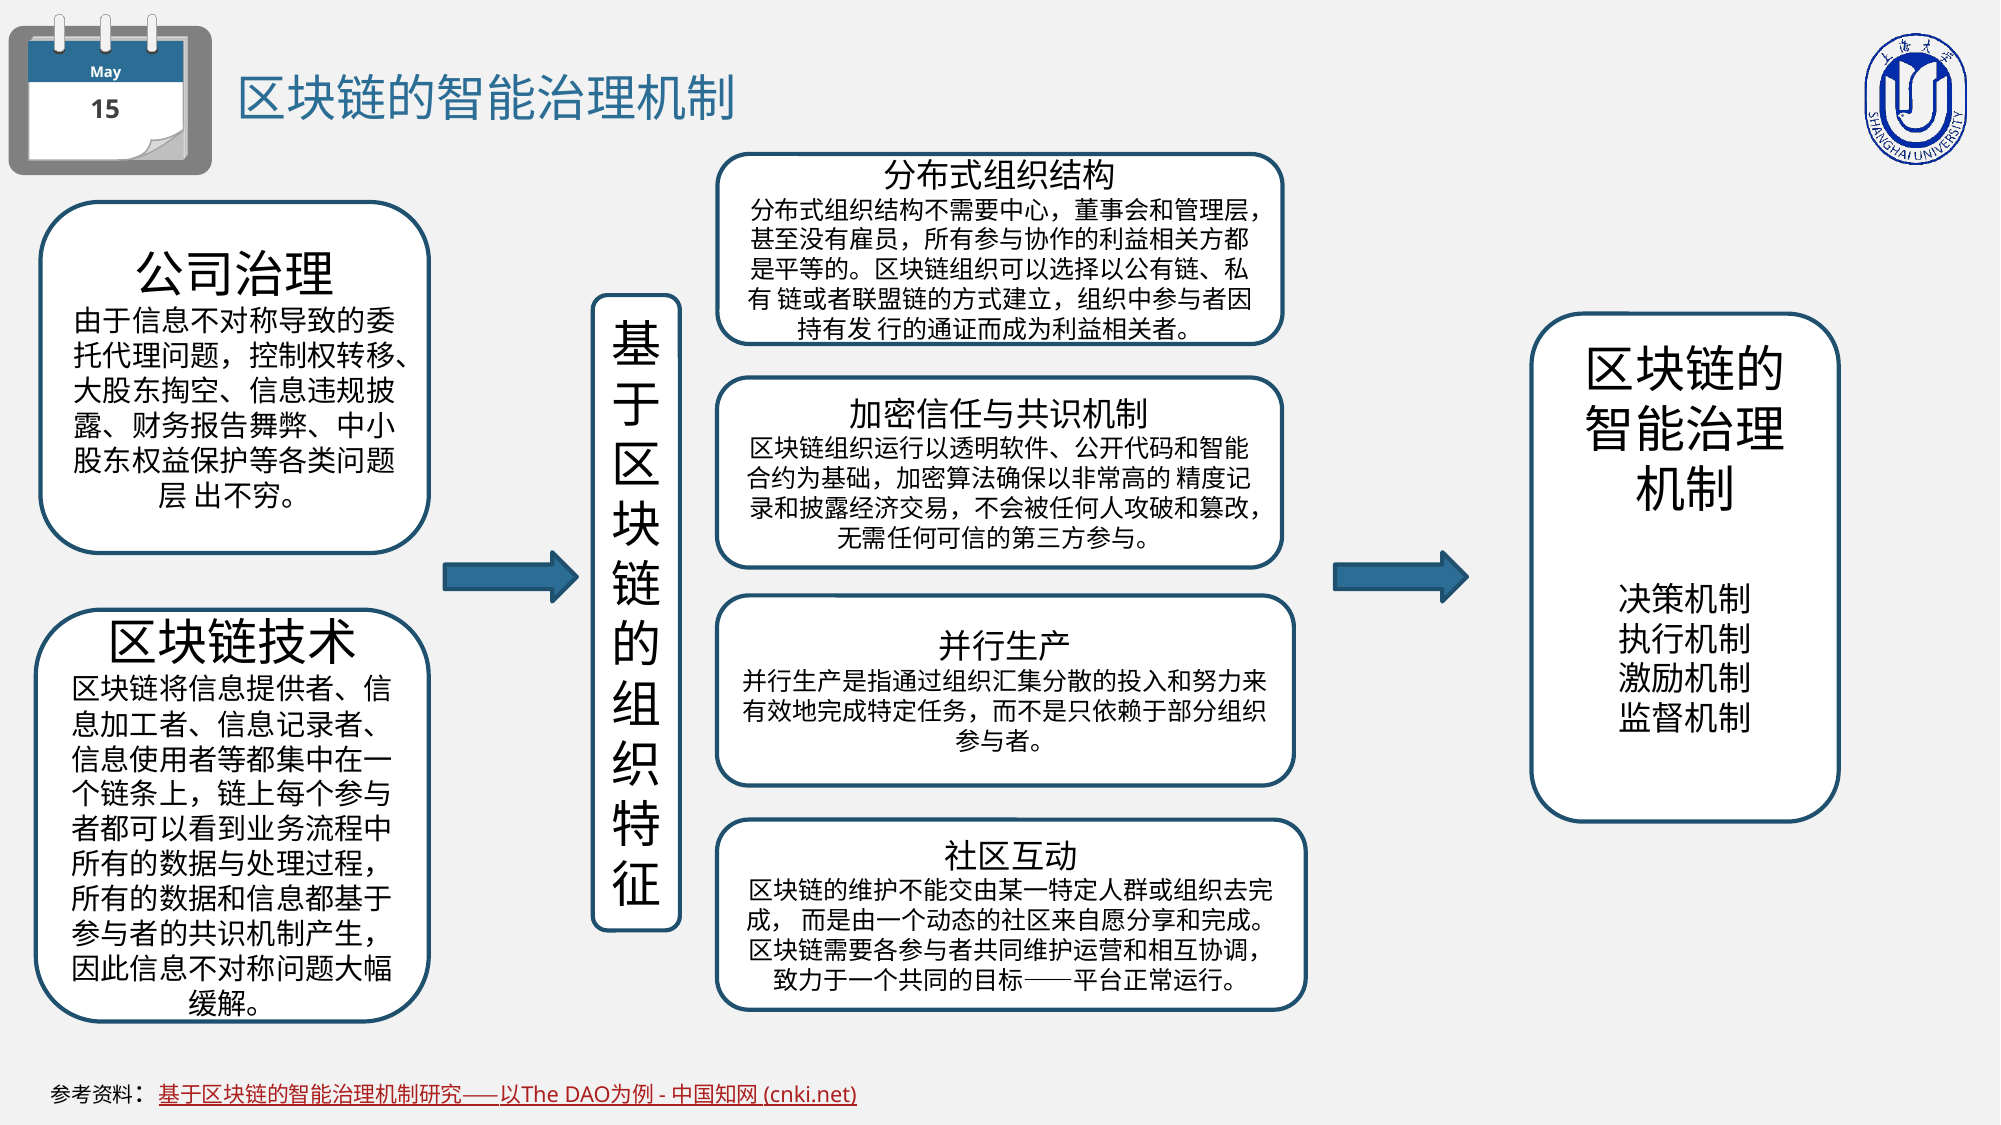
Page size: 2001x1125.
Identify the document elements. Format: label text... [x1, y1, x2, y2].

text_box 社区互动 区块链的维护不能交由某一特定人群或组织去完成， 而是由一个动态的社区来自愿分享和完成。区块链需要各参与者共同维护运营和相互协调，致力于一个共同的目标——平台正常运行。 [714, 817, 1308, 1012]
text_box 分布式组织结构 分布式组织结构不需要中心，董事会和管理层，甚至没有雇员，所有参与协作的利益相关方都是平等的。区块链组织可以选择以公有链、私有 链或者联盟链的方式建立，组织中参与者因持有发 行的通证而成为利益相关者。 [715, 151, 1285, 347]
text_box 区块链的智能治理机制 [221, 59, 1071, 134]
text_box 公司治理 由于信息不对称导致的委托代理问题，控制权转移、大股东掏空、信息违规披露、财务报告舞弊、中小股东权益保护等各类问题层 出不穷。 [38, 199, 431, 556]
text_box 区块链技术 区块链将信息提供者、信息加工者、信息记录者、信息使用者等都集中在一个链条上，链上每个参与者都可以看到业务流程中所有的数据与处理过程，所有的数据和信息都基于参与者的共识机制产生， 因此信息不对称问题大幅缓解。 [33, 607, 431, 1024]
text_box 参考资料：基于区块链的智能治理机制研究——以The DAO为例 - 中国知网 (cnki.net) [35, 1070, 965, 1117]
text_box 基于区块链的组织特征 [590, 293, 682, 933]
text_box 加密信任与共识机制 区块链组织运行以透明软件、公开代码和智能合约为基础，加密算法确保以非常高的 精度记录和披露经济交易，不会被任何人攻破和篡改，无需任何可信的第三方参与。 [714, 375, 1285, 570]
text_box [8, 13, 213, 176]
text_box 区块链的智能治理机制 决策机制 执行机制 激励机制 监督机制 [1529, 311, 1841, 824]
text_box [1332, 550, 1470, 604]
picture [1862, 30, 1970, 168]
text_box 并行生产 并行生产是指通过组织汇集分散的投入和努力来有效地完成特定任务，而不是只依赖于部分组织参与者。 [714, 593, 1296, 788]
text_box [442, 550, 579, 604]
